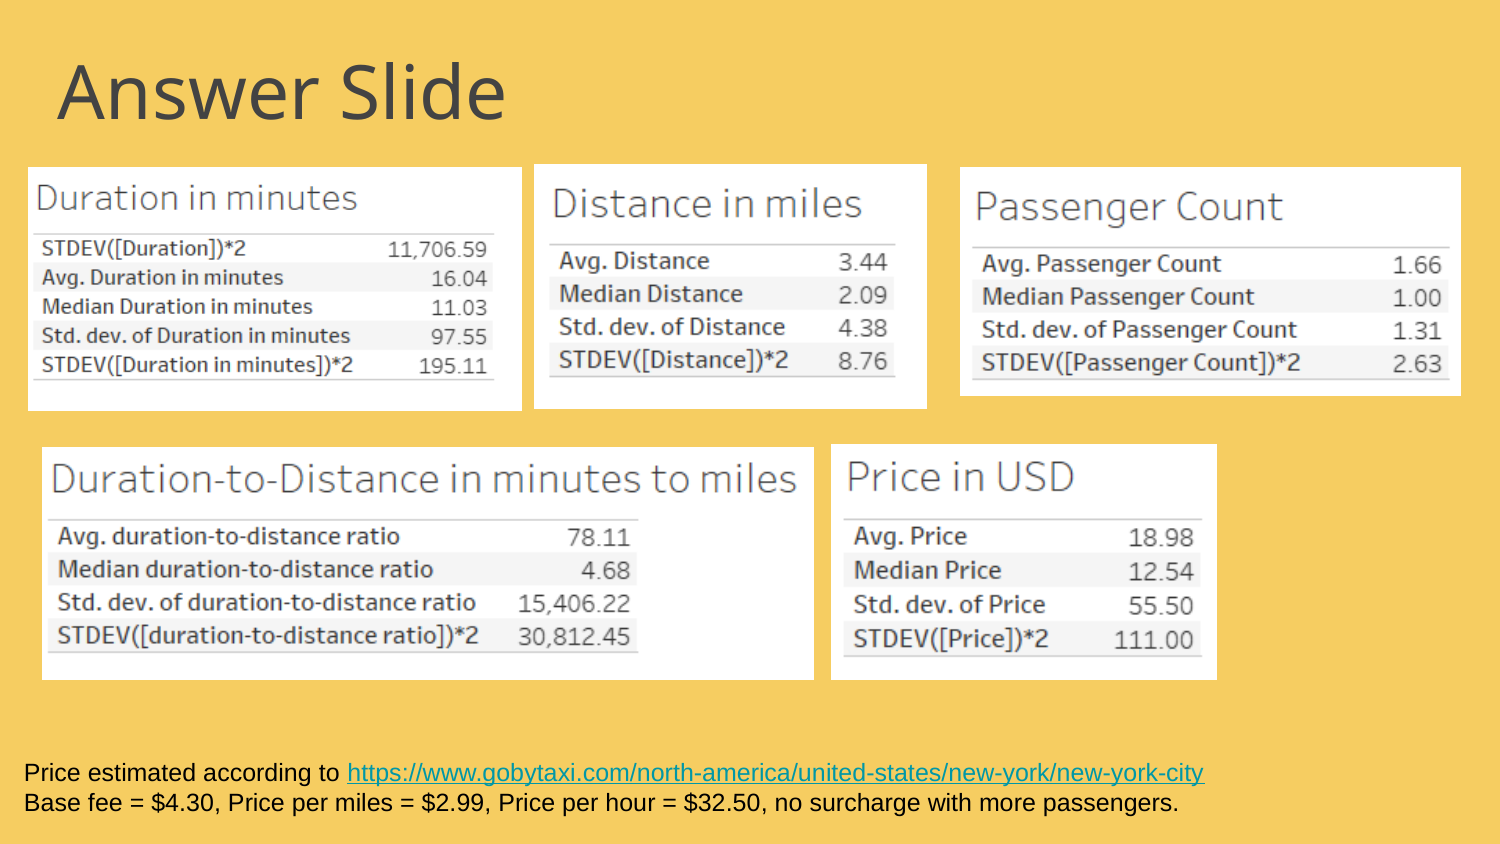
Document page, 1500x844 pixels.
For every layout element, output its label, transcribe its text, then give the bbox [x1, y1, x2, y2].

title Answer Slide [42, 29, 1441, 134]
picture [959, 167, 1461, 396]
picture [28, 167, 523, 411]
picture [42, 447, 814, 680]
picture [830, 444, 1218, 680]
picture [534, 164, 927, 409]
text_box Price estimated according to https://www.gobytaxi.com/north-america/united-states/new-york/new-york-city Base fee = $4.30, Price per miles = $2.99, Price per hour = $32.50, no surcharge with more passengers. [9, 748, 1481, 824]
